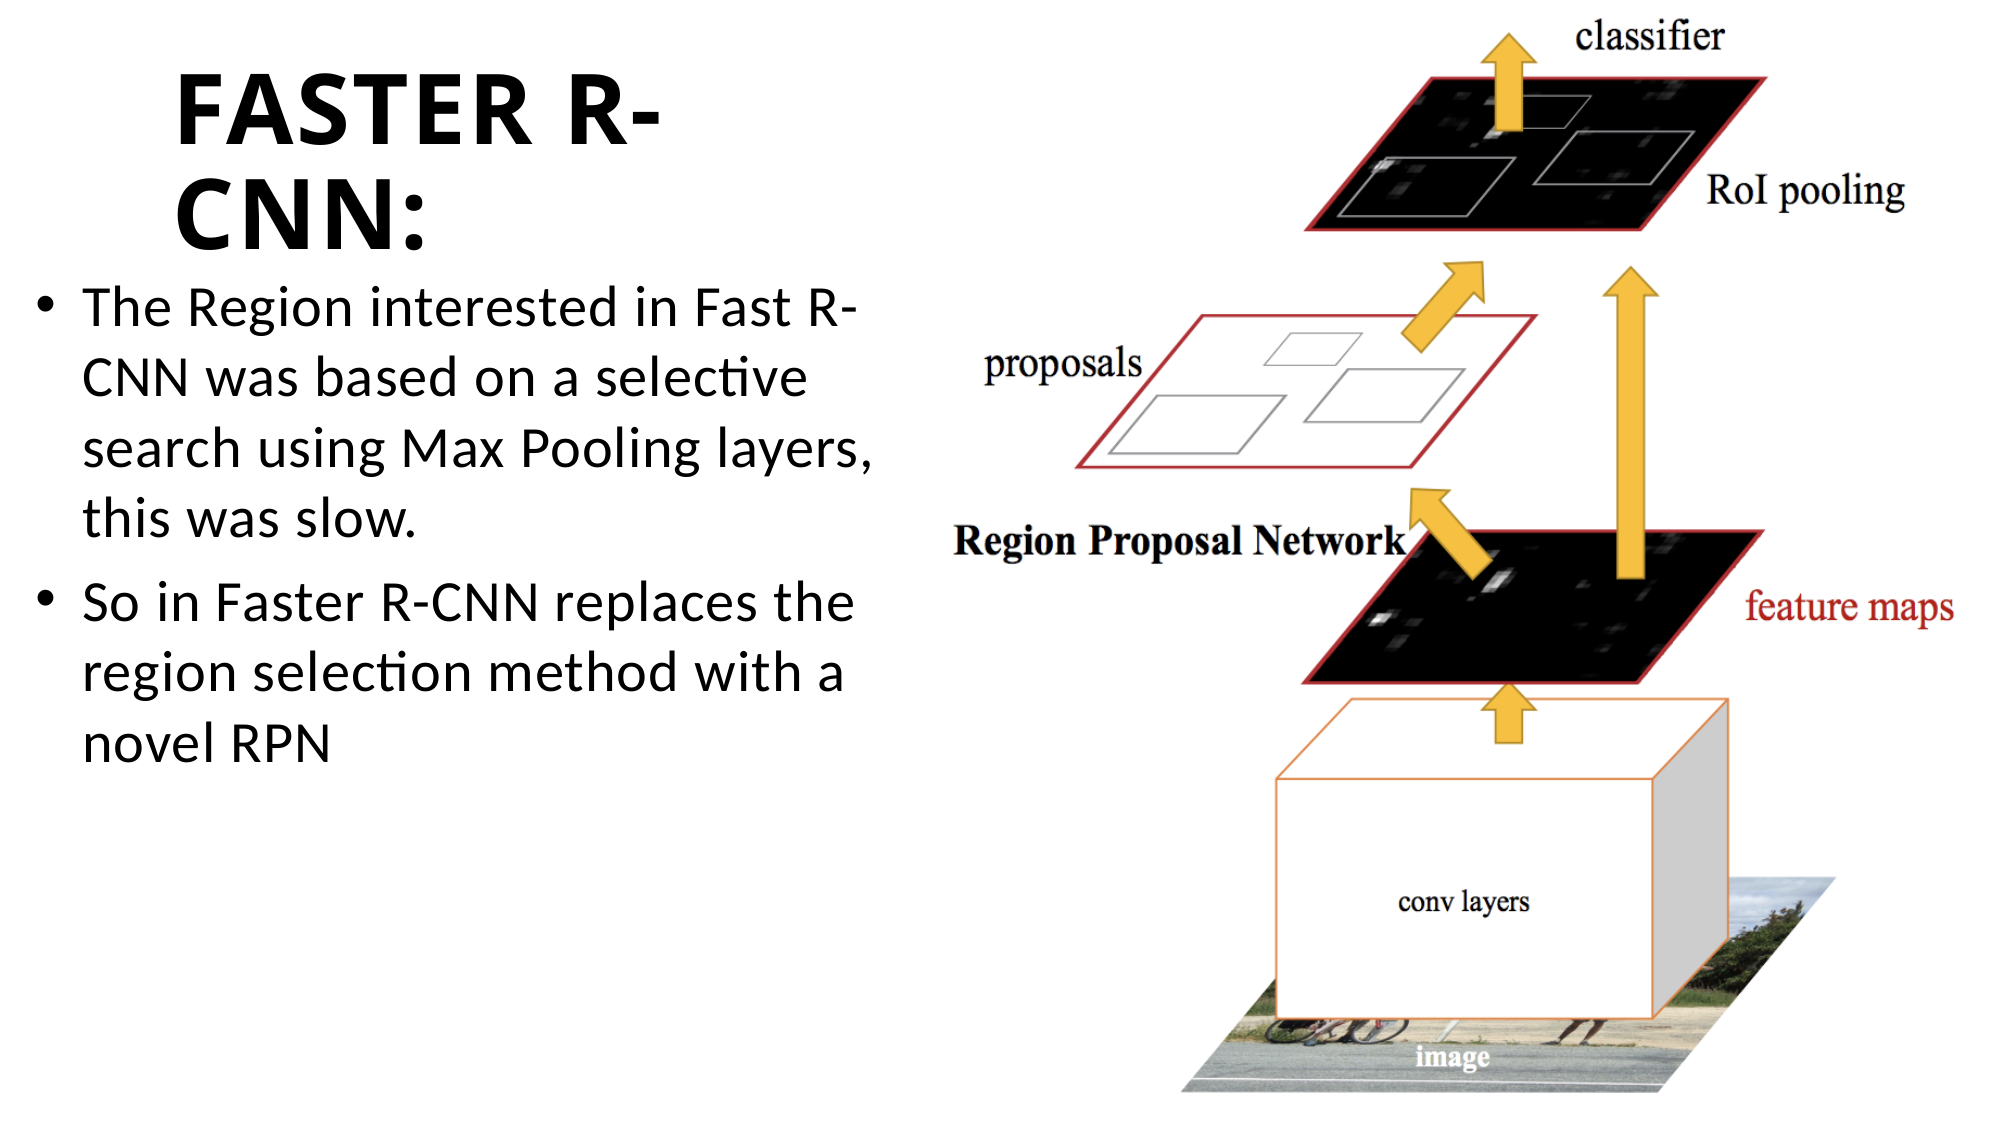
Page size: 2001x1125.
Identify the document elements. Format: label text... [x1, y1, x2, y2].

text_box The Region interested in Fast R-CNN was based on a selective search using Max Pooling layers, this was slow. So in Faster R-CNN replaces the region selection method with a novel RPN [20, 260, 916, 1012]
title Faster R-CNN: [157, 52, 896, 260]
picture [916, 0, 2000, 1125]
